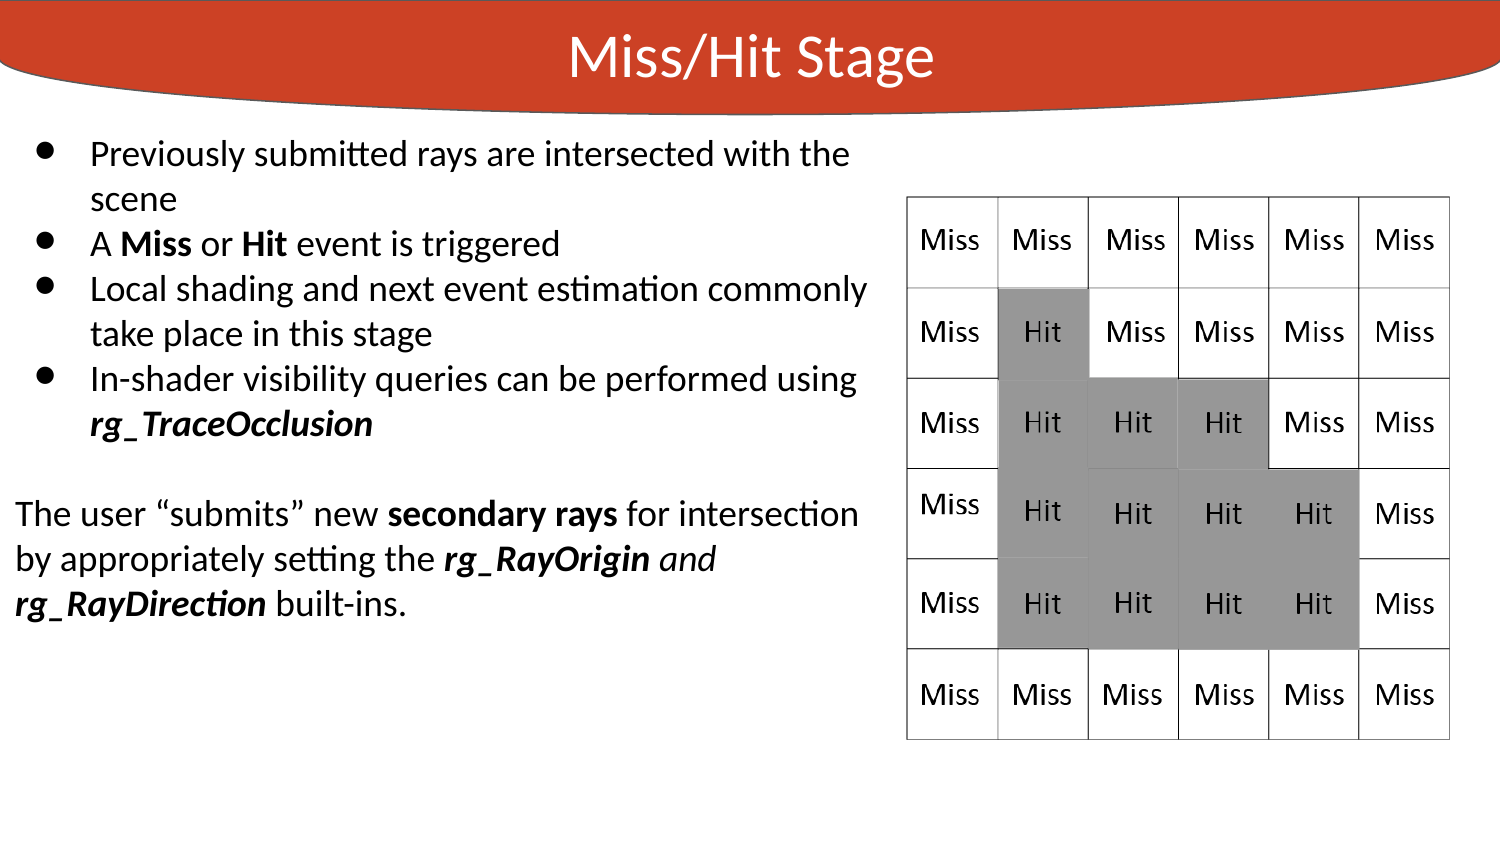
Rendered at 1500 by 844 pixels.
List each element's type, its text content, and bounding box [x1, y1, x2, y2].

text_box [355, 106, 1145, 114]
picture [905, 195, 1450, 740]
text_box Previously submitted rays are intersected with the scene A Miss or Hit event is triggered Local shading and next event estimation commonly take place in this stage In-shader visibility queries can be performed using rg_TraceOcclusion The user “submits” new secondary rays for intersection by appropriately setting the rg_RayOrigin and rg_RayDirection built-ins. [0, 114, 887, 834]
text_box Miss/Hit Stage [0, 0, 1500, 106]
text_box Experiments [0, 106, 530, 113]
text_box Experiments [970, 106, 1500, 113]
